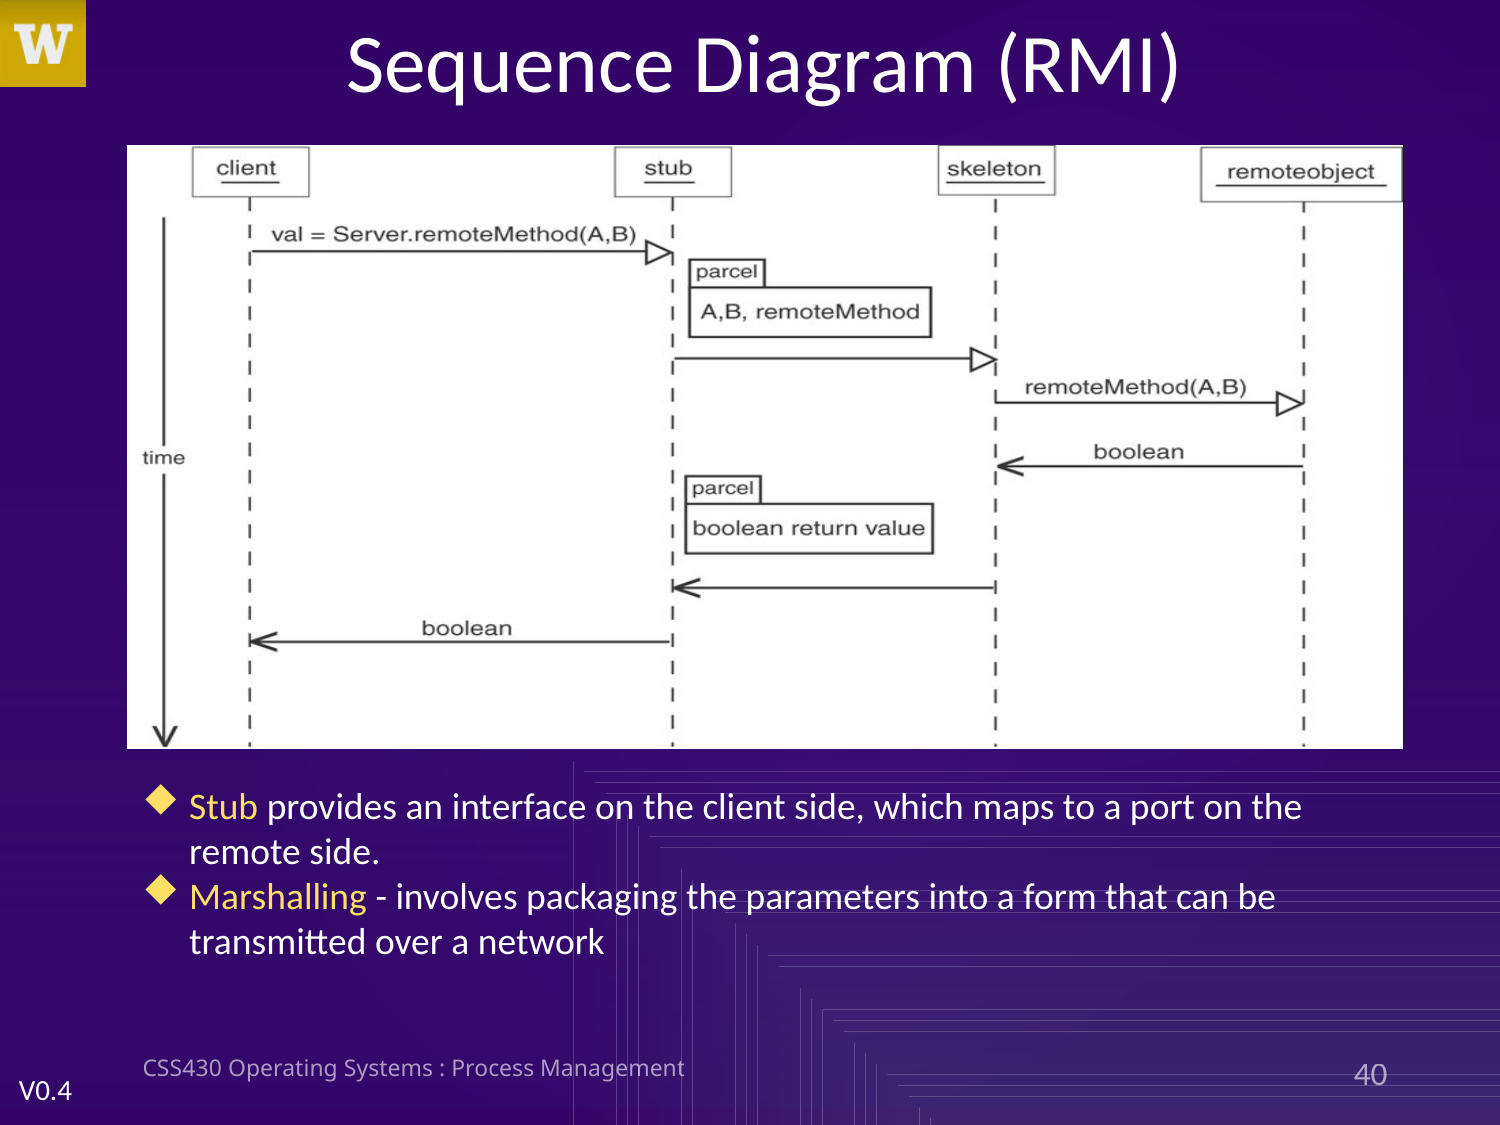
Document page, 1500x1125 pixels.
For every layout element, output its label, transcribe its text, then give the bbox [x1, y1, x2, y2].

slide_number 40 [1235, 1039, 1403, 1100]
title Sequence Diagram (RMI) [127, 0, 1403, 115]
footer CSS430 Operating Systems : Process Management [127, 1039, 885, 1100]
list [126, 118, 1403, 776]
picture [0, 0, 86, 87]
text_box Stub provides an interface on the client side, which maps to a port on the remote side. Marshalling - involves packaging the parameters into a form that can be transmitted over a network [127, 789, 1403, 970]
